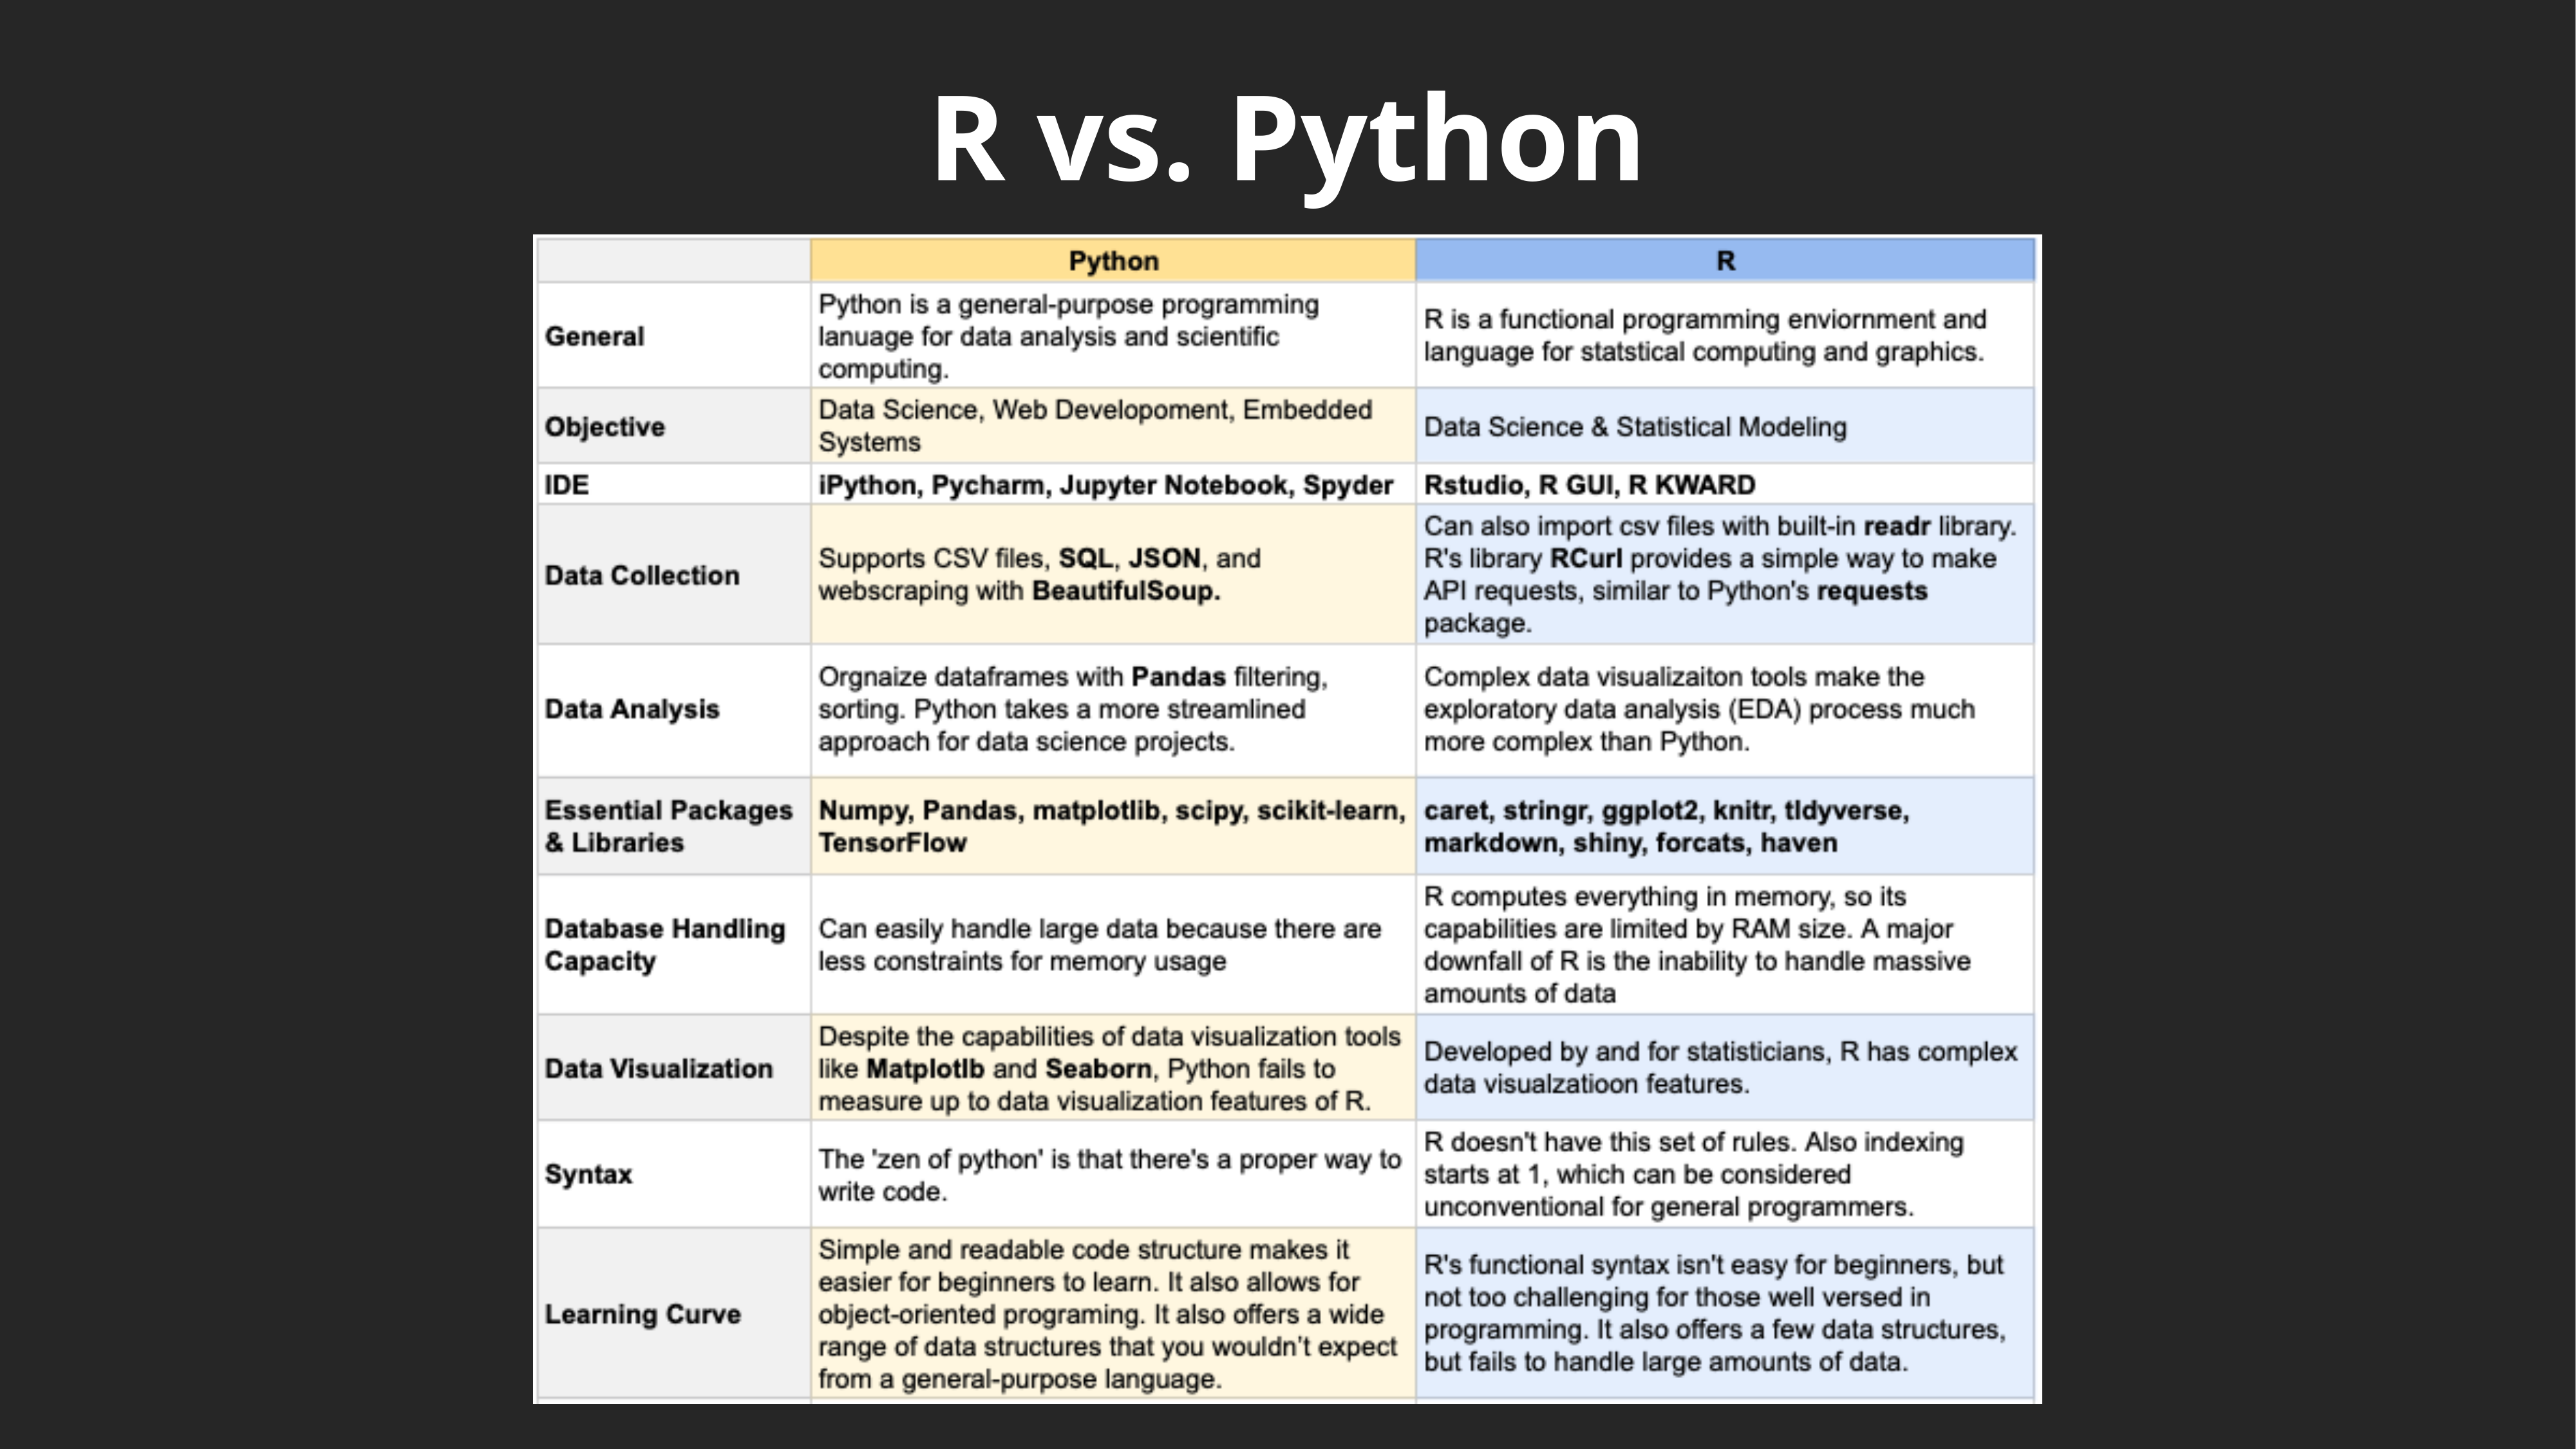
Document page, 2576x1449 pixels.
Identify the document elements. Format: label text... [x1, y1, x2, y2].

picture [532, 234, 2043, 1405]
title R vs. Python [129, 58, 2447, 299]
